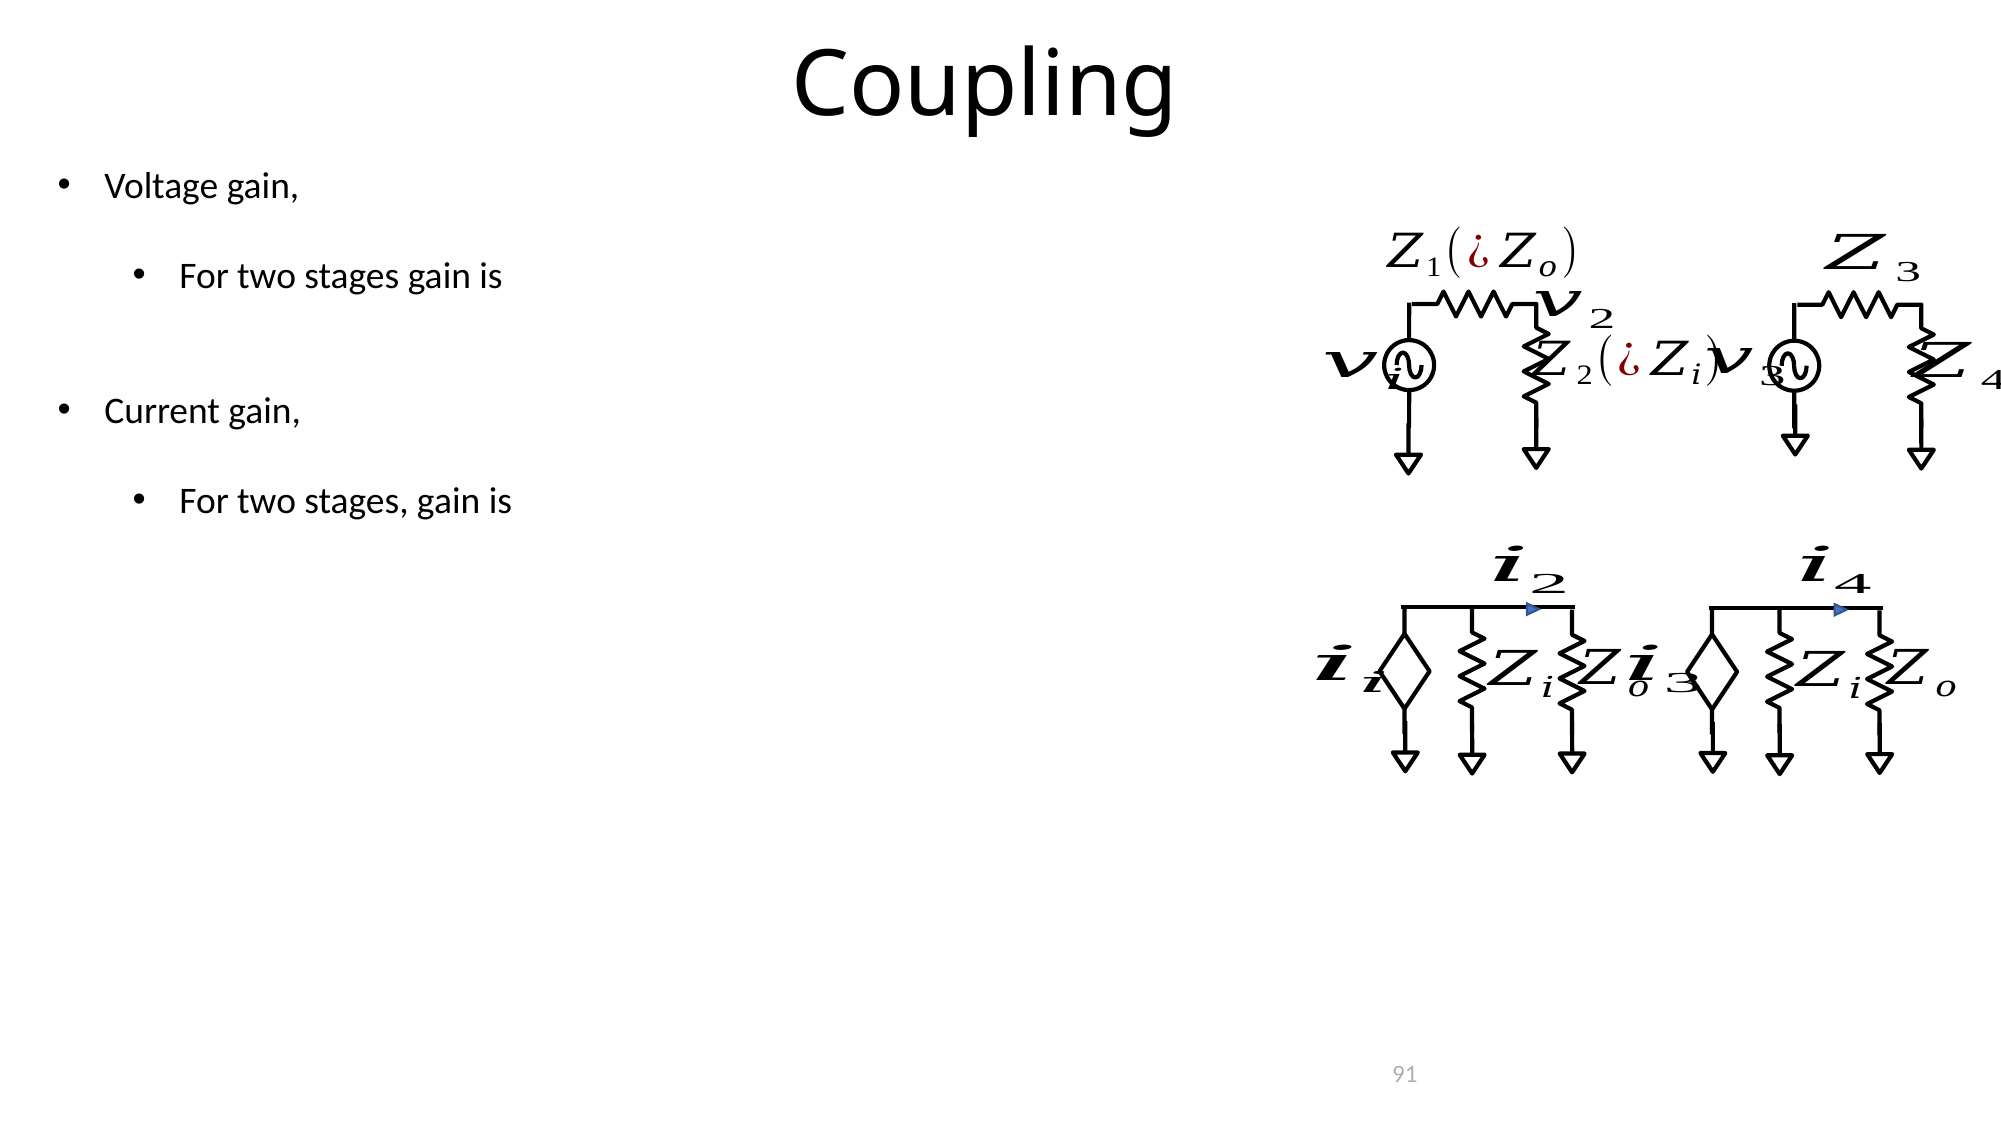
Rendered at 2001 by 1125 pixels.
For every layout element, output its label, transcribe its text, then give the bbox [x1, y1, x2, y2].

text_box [1321, 223, 2000, 474]
text_box Coupling [39, 16, 1931, 142]
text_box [1307, 538, 1957, 775]
slide_number 91 [1074, 738, 1425, 1125]
